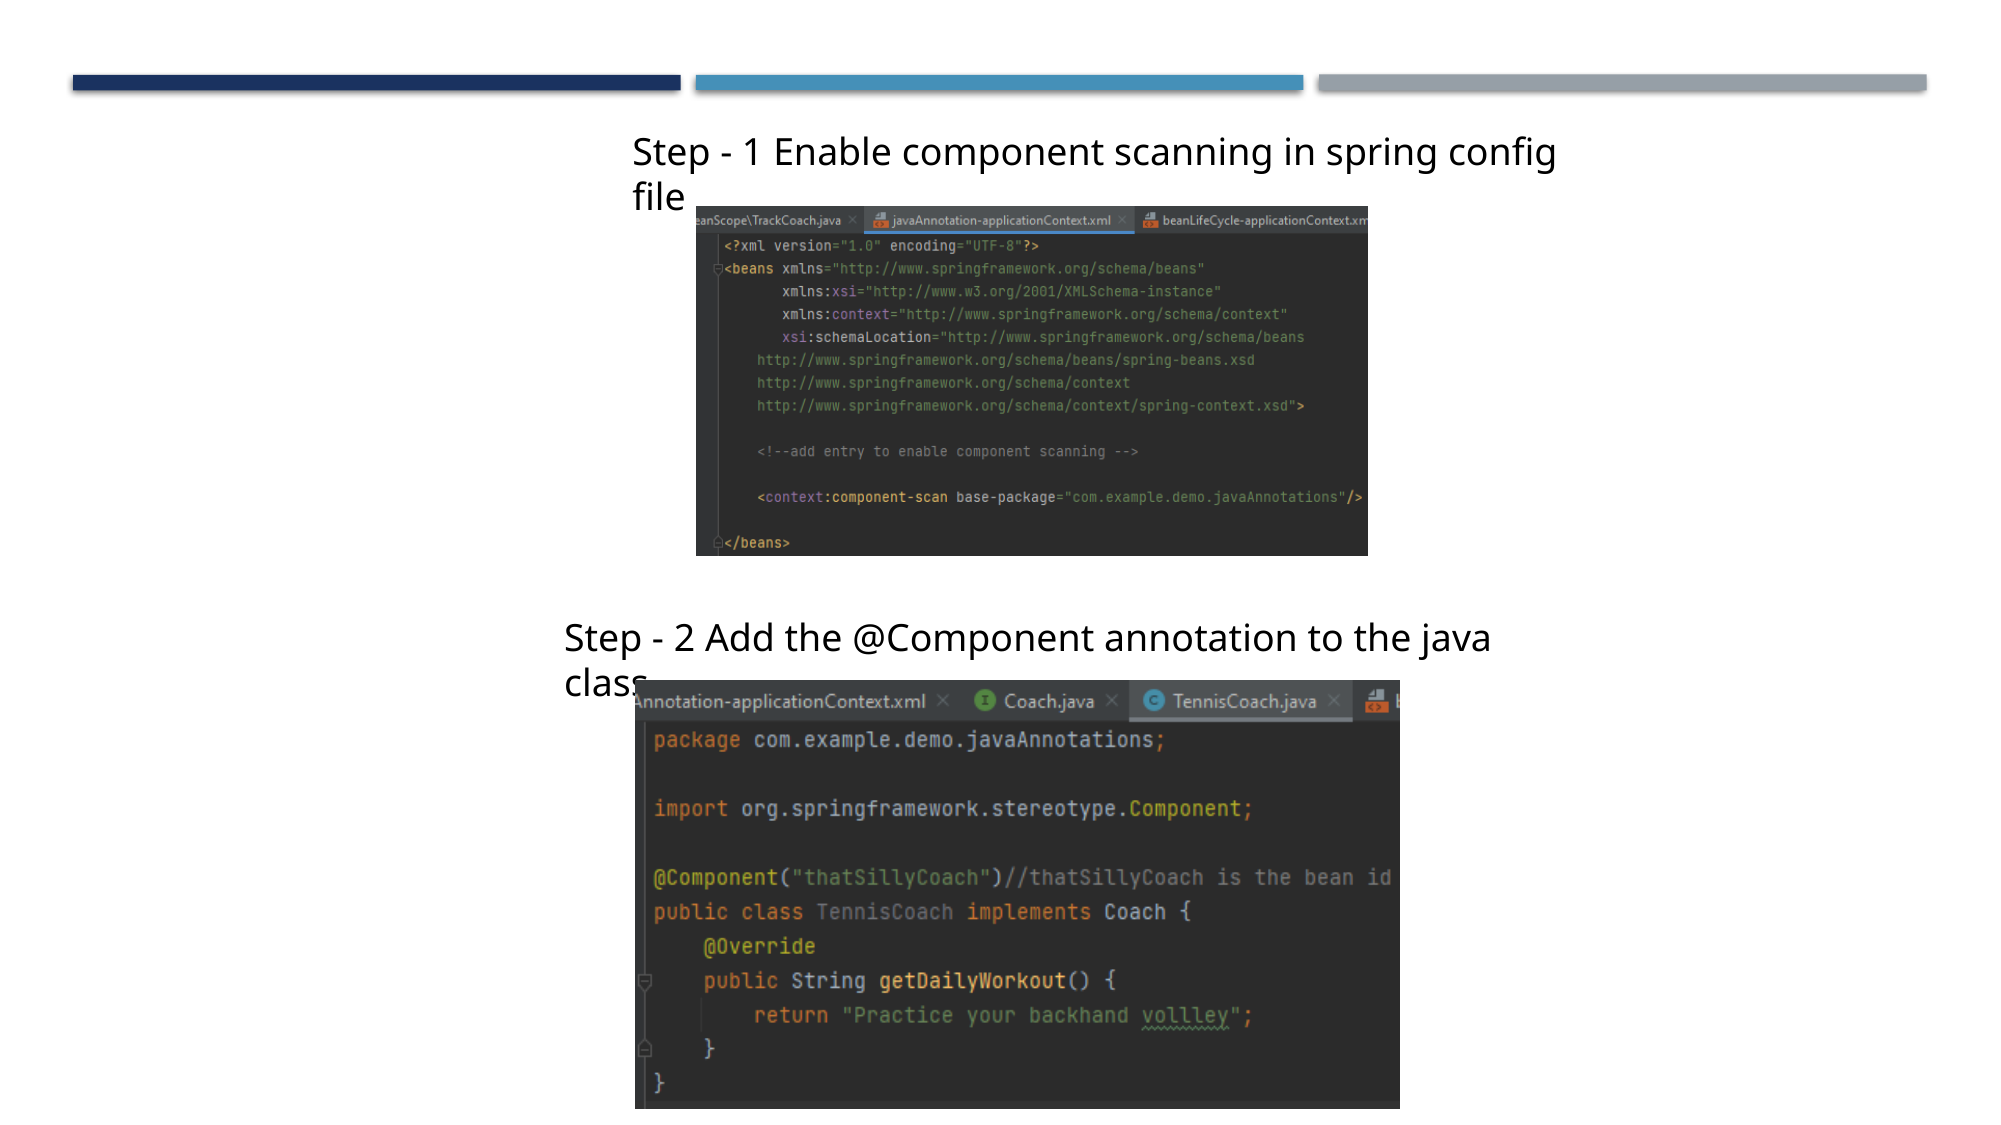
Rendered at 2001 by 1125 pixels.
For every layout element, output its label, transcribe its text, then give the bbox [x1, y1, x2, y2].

picture [695, 206, 1369, 557]
text_box Step - 2 Add the @Component annotation to the java class [549, 606, 1550, 712]
text_box Step - 1 Enable component scanning in spring config file [617, 120, 1618, 226]
picture [634, 679, 1400, 1110]
